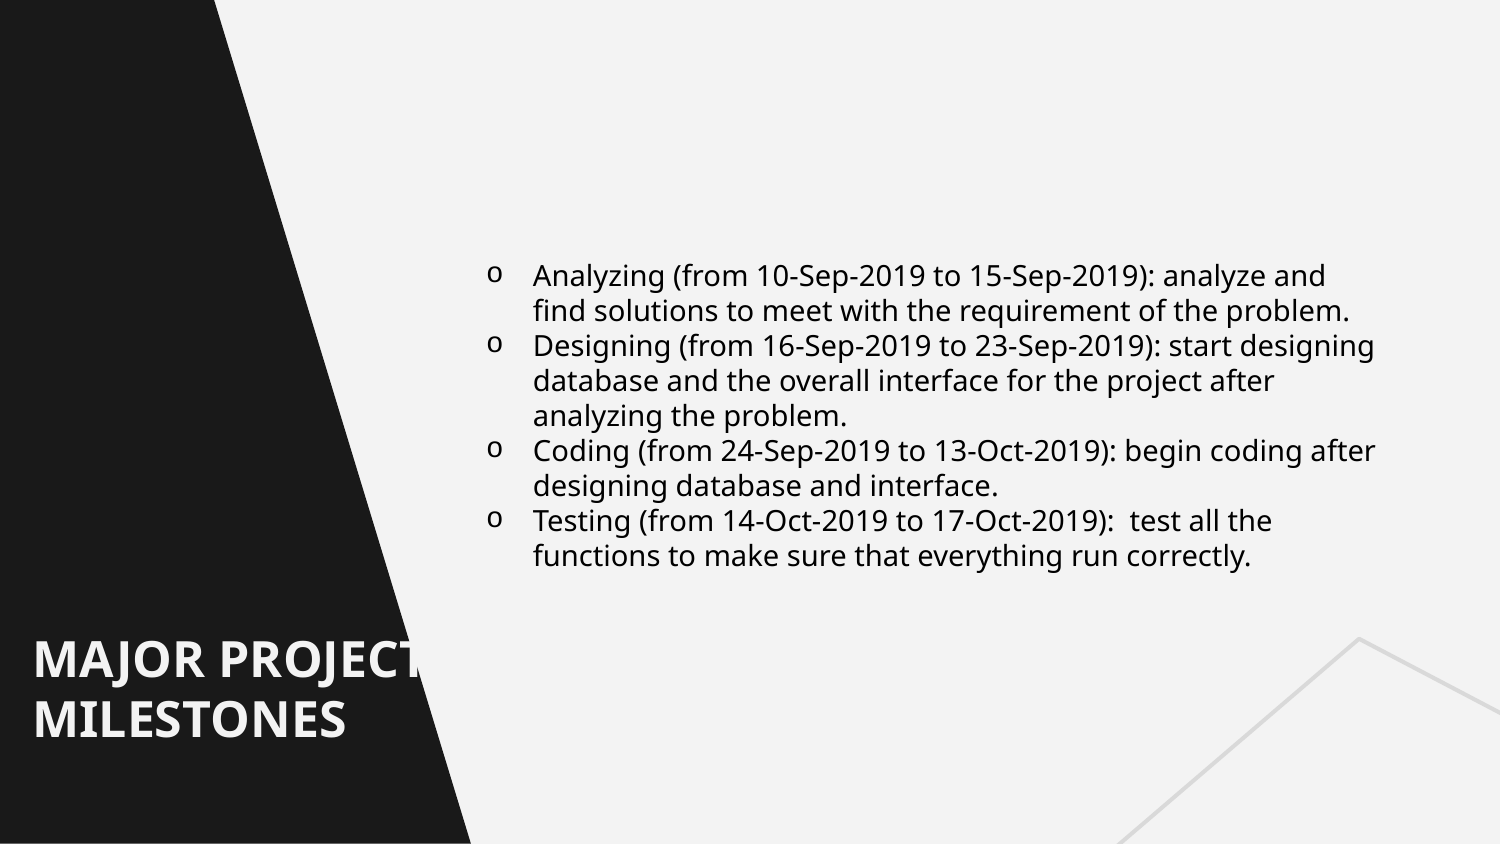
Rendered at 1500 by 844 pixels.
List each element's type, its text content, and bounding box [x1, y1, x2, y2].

text_box [0, 0, 471, 844]
text_box [1118, 638, 1500, 844]
title MAJOR PROJECT MILESTONES [17, 612, 452, 834]
text_box Analyzing (from 10-Sep-2019 to 15-Sep-2019): analyze and find solutions to meet with the requirement of the problem. Designing (from 16-Sep-2019 to 23-Sep-2019): start designing database and the overall interface for the project after analyzing the problem. Coding (from 24-Sep-2019 to 13-Oct-2019): begin coding after designing database and interface. Testing (from 14-Oct-2019 to 17-Oct-2019): test all the functions to make sure that everything run correctly. [471, 242, 1397, 562]
